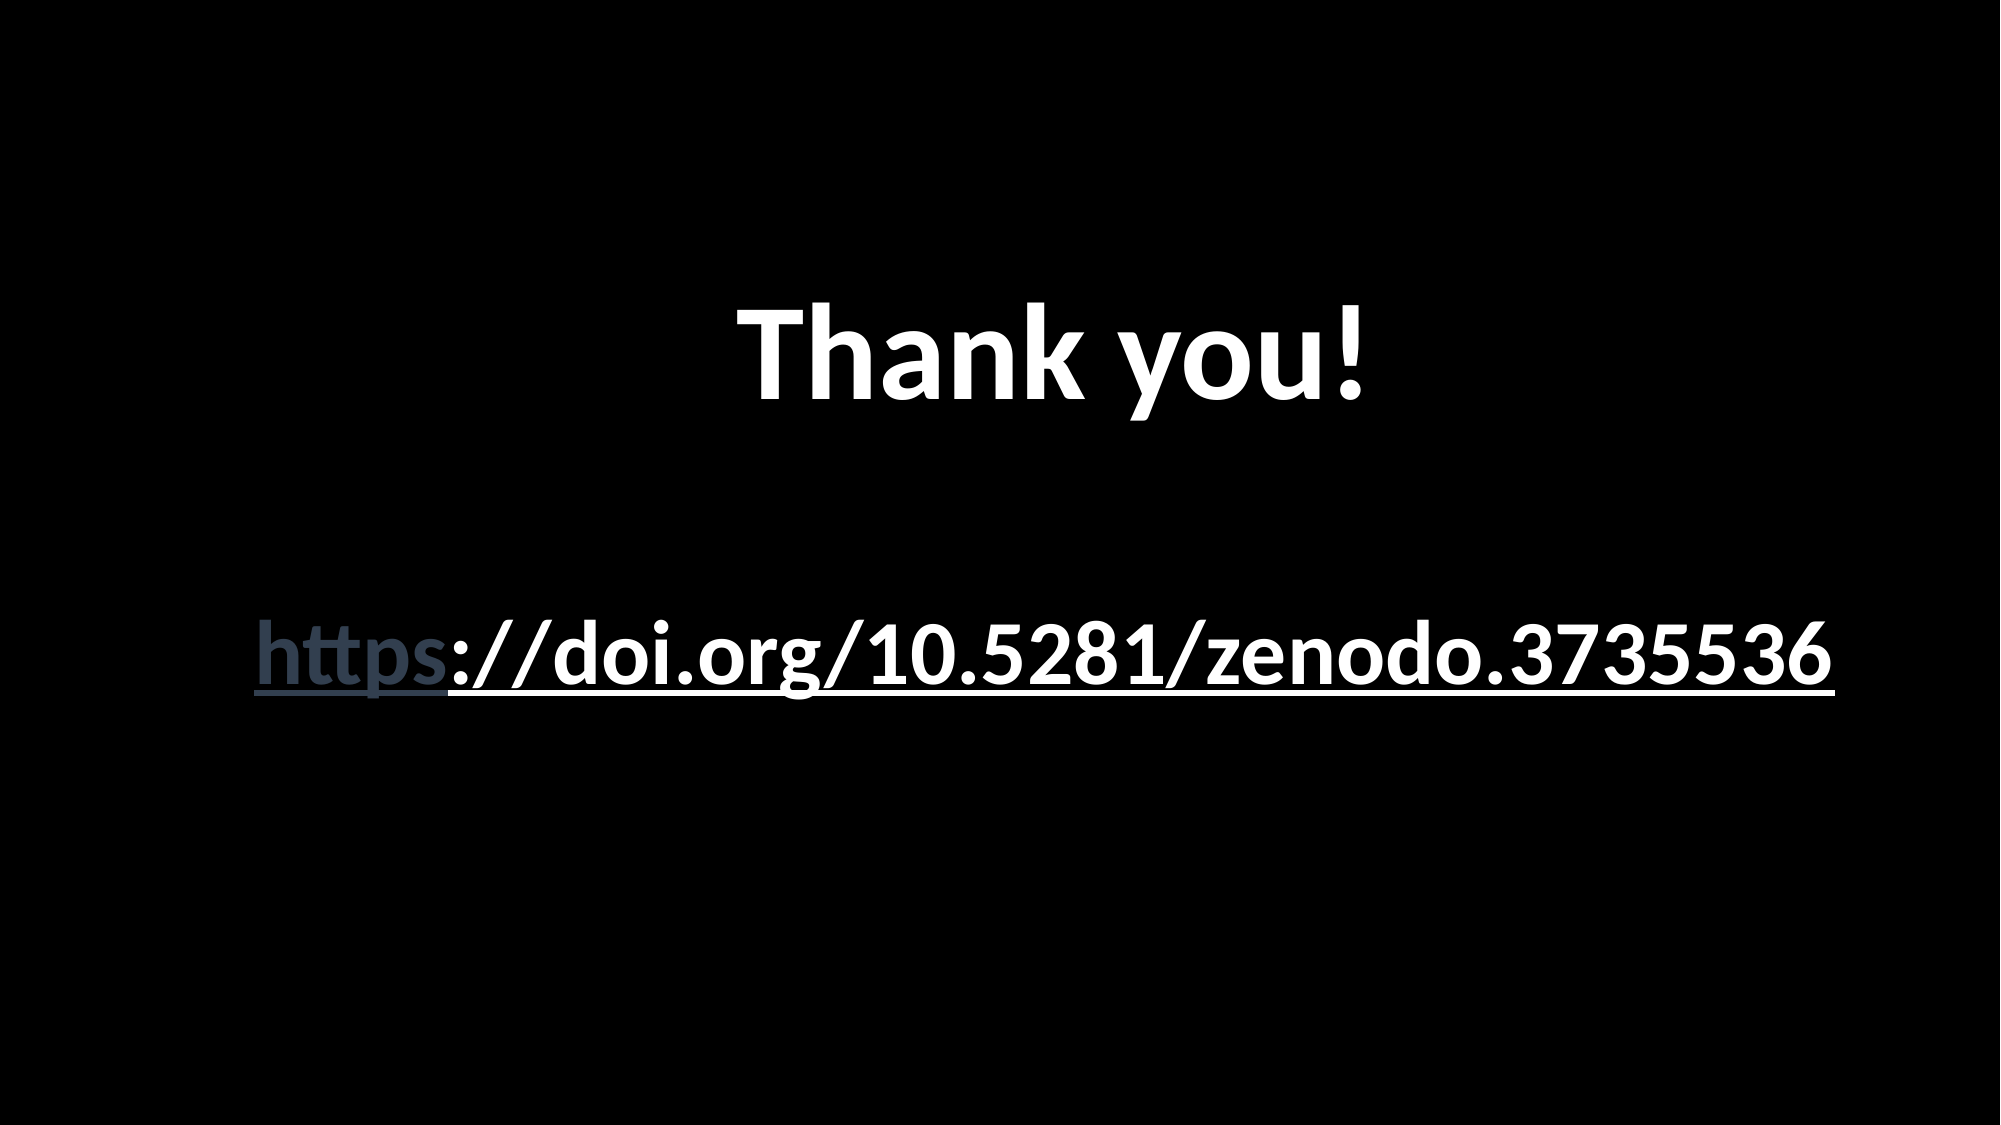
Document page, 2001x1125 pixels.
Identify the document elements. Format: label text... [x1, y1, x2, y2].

text_box Thank you! https://doi.org/10.5281/zenodo.3735536 [228, 324, 1882, 751]
